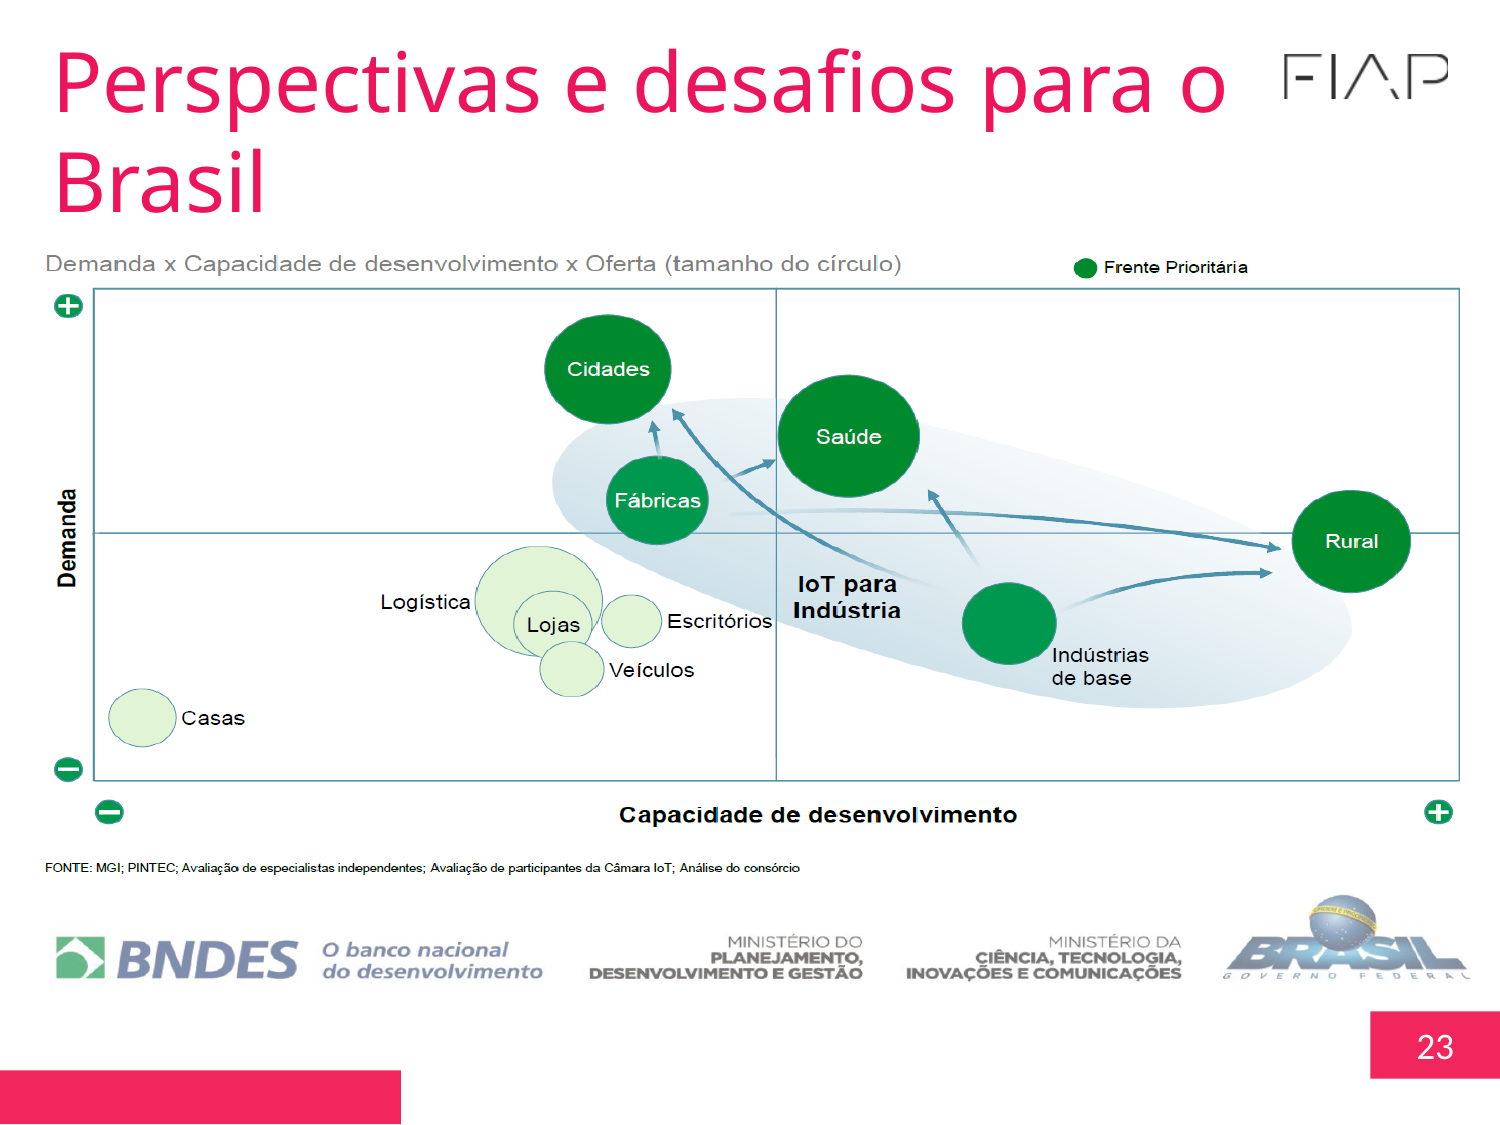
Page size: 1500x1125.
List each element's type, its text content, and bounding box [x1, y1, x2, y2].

picture [37, 247, 1478, 878]
picture [37, 885, 1478, 1011]
text_box Perspectivas e desafios para o Brasil [37, 21, 1270, 237]
